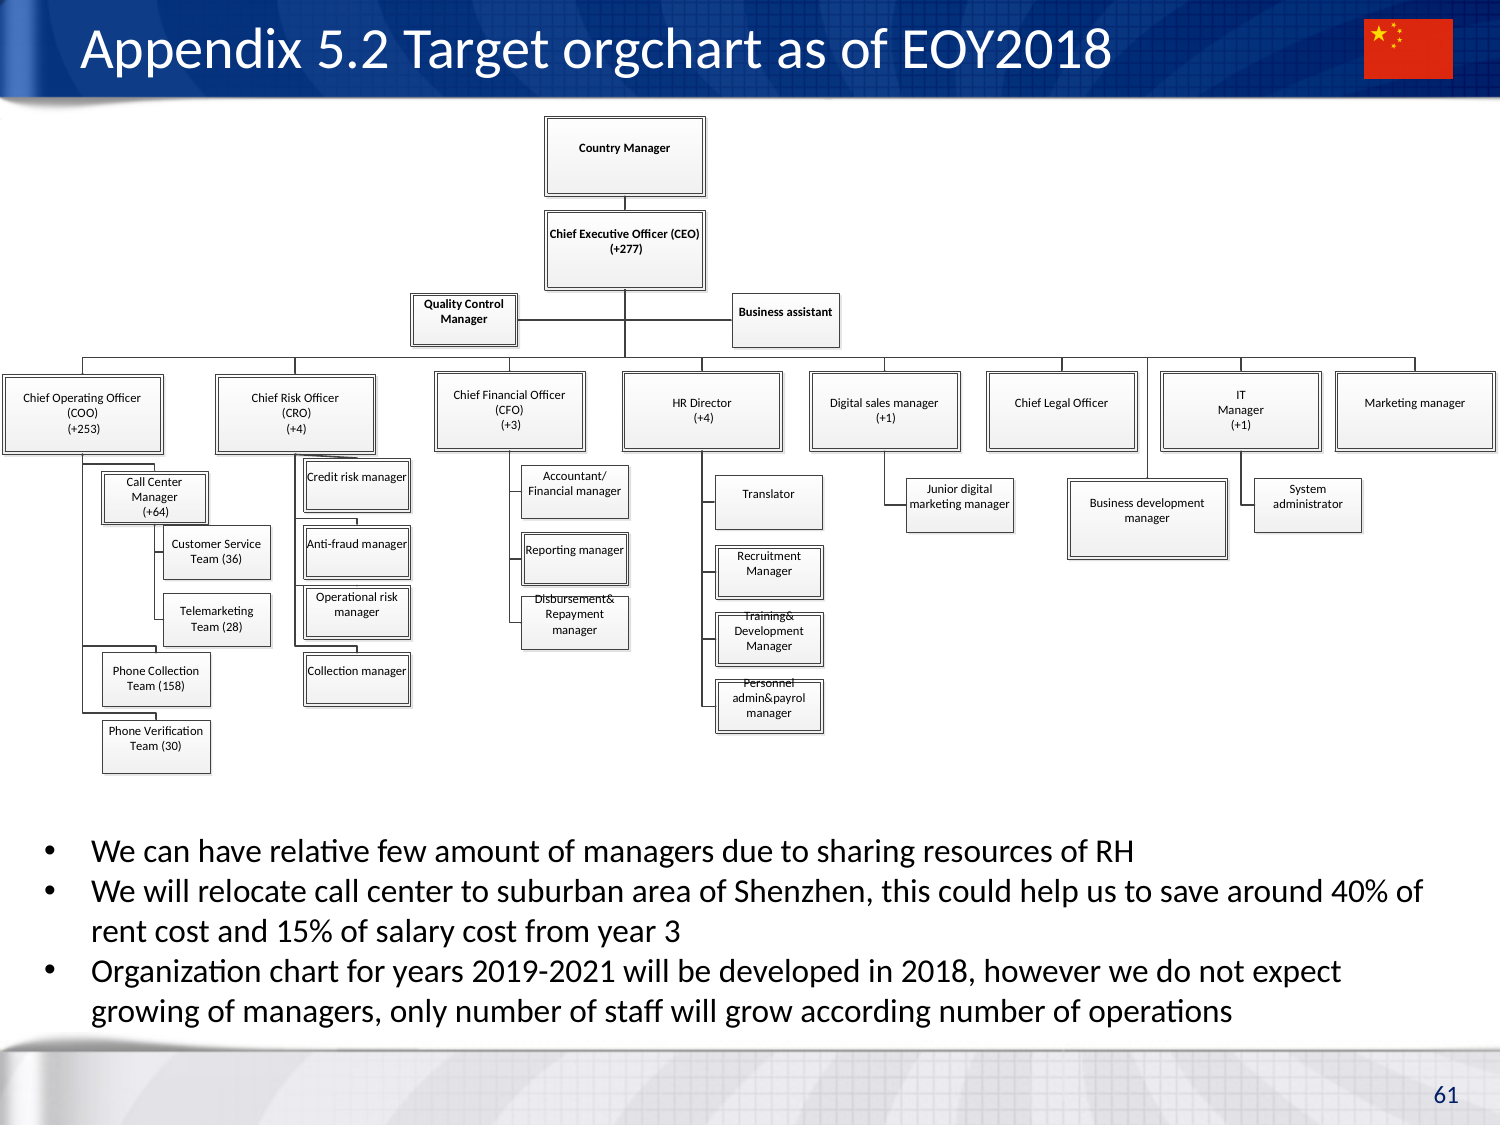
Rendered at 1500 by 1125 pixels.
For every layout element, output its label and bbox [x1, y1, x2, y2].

picture [0, 0, 1500, 780]
picture [0, 1032, 1500, 1125]
title [64, 19, 1404, 71]
text_box [29, 822, 1475, 1037]
slide_number [1356, 1070, 1475, 1117]
